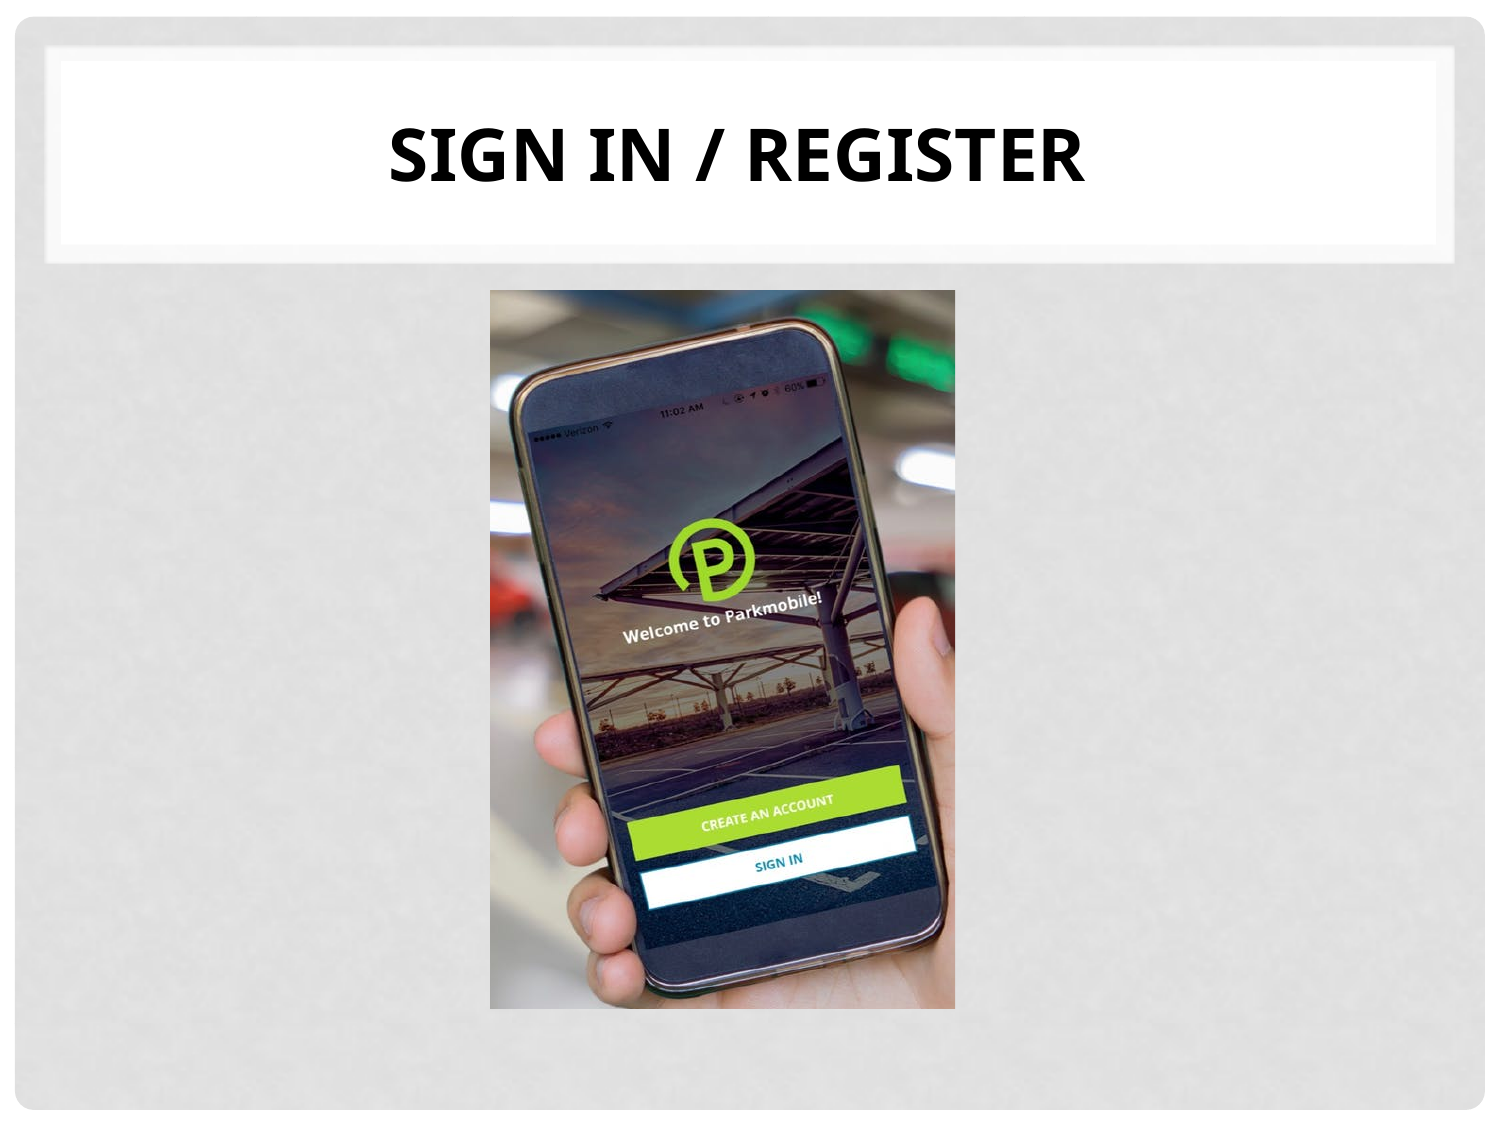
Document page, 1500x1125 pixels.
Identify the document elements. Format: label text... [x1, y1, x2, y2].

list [489, 290, 956, 1009]
title Sign in / register [69, 66, 1425, 238]
